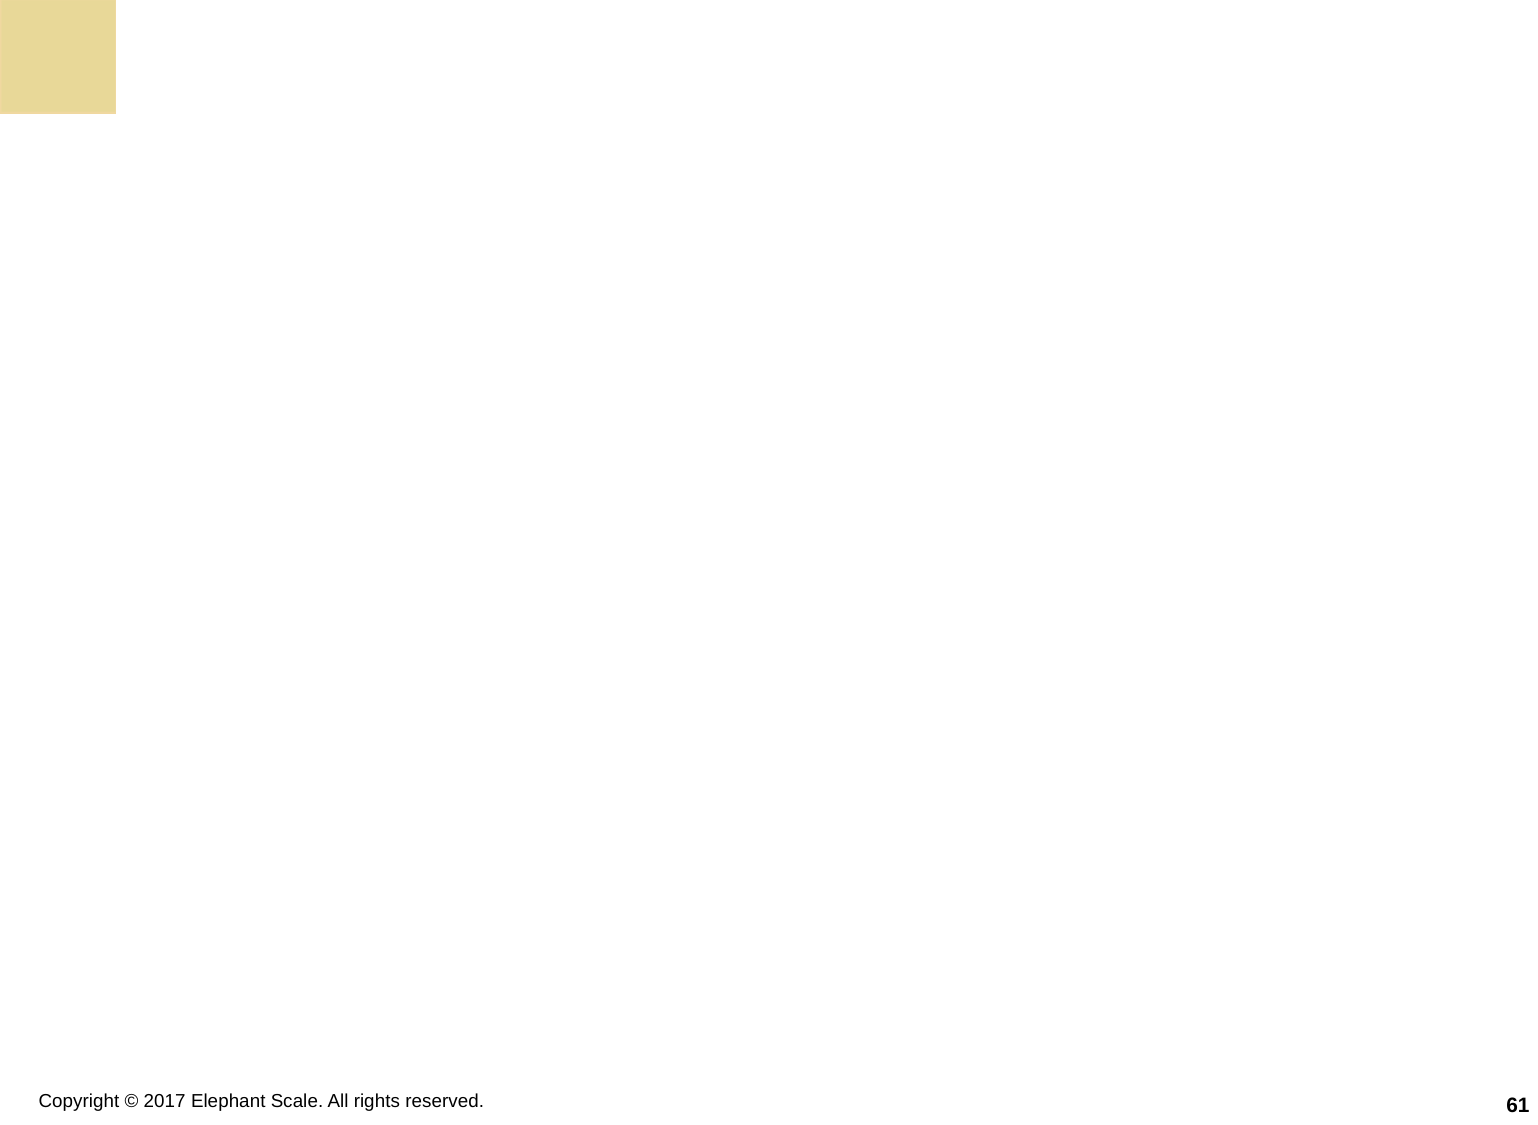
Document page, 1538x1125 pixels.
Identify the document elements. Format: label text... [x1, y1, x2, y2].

picture [0, 0, 116, 114]
footer Copyright © 2017 Elephant Scale. All rights reserved. [38, 1088, 932, 1112]
slide_number 61 [1439, 1079, 1530, 1117]
